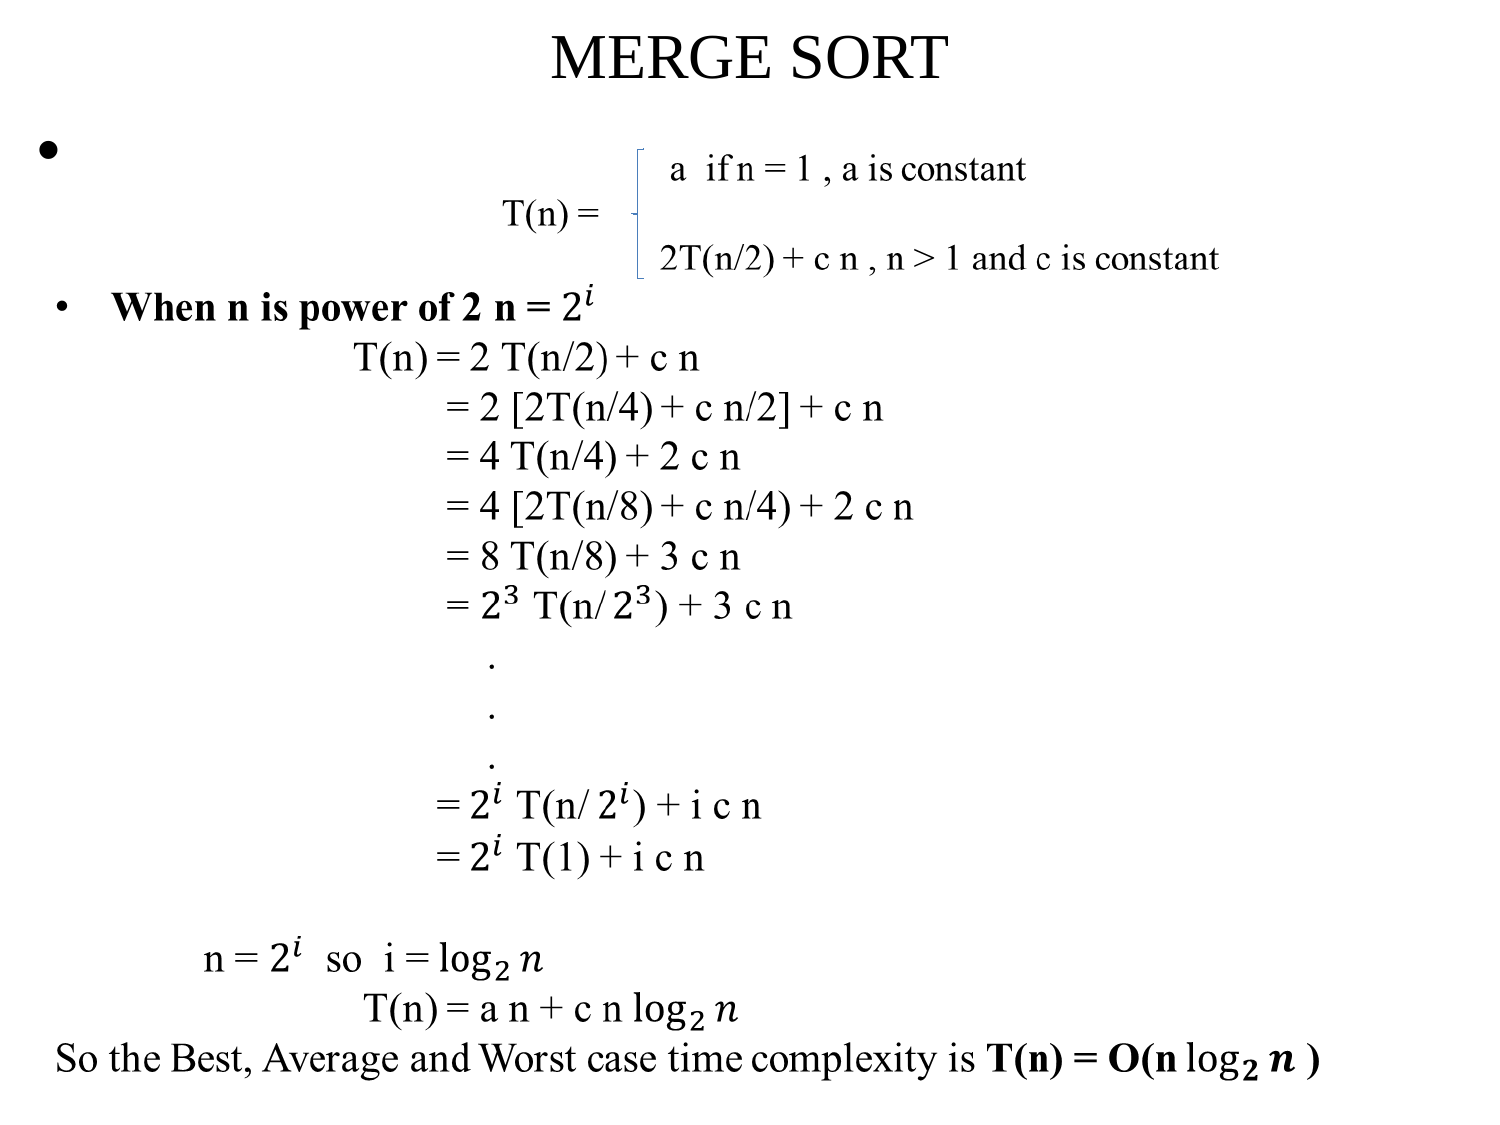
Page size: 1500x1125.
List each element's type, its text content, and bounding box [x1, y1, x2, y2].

title MERGE SORT [74, 6, 1426, 100]
list [28, 101, 1472, 1107]
text_box [631, 148, 644, 279]
